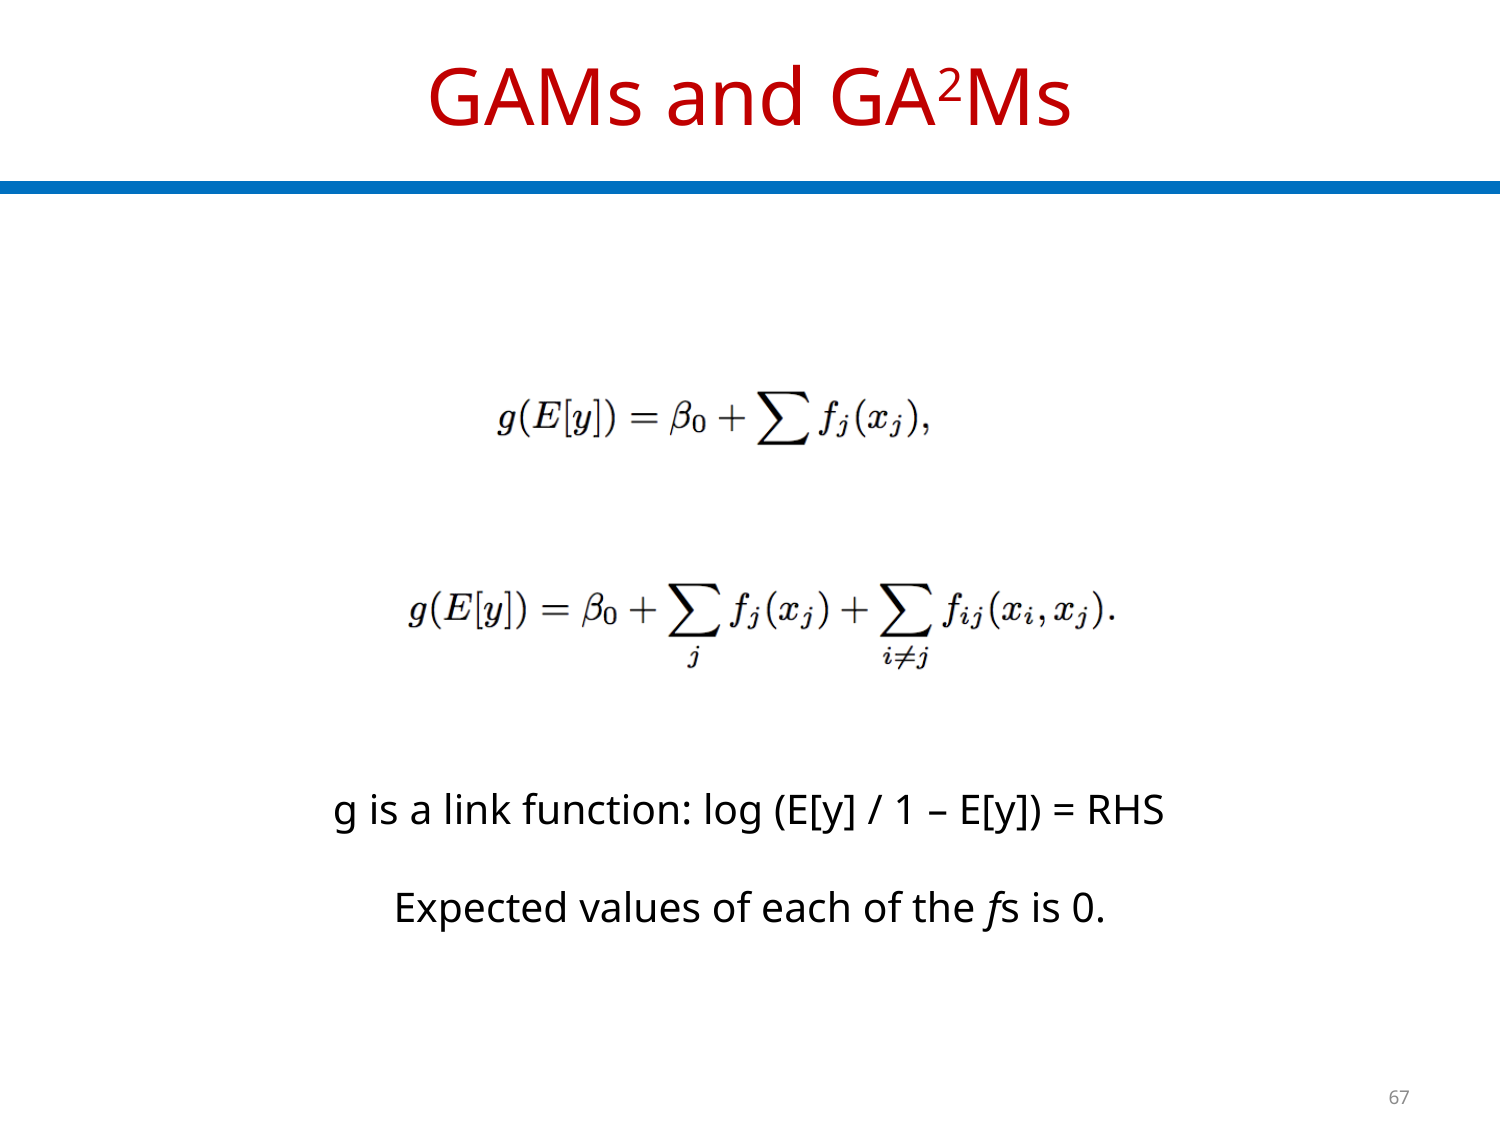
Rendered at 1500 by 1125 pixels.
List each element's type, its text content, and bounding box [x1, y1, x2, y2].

slide_number 67 [1074, 1085, 1425, 1112]
picture [356, 562, 1143, 684]
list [424, 371, 1011, 470]
text_box g is a link function: log (E[y] / 1 – E[y]) = RHS Expected values of each of the fs is 0. [268, 776, 1232, 939]
title GAMs and GA2Ms [0, 0, 1500, 188]
